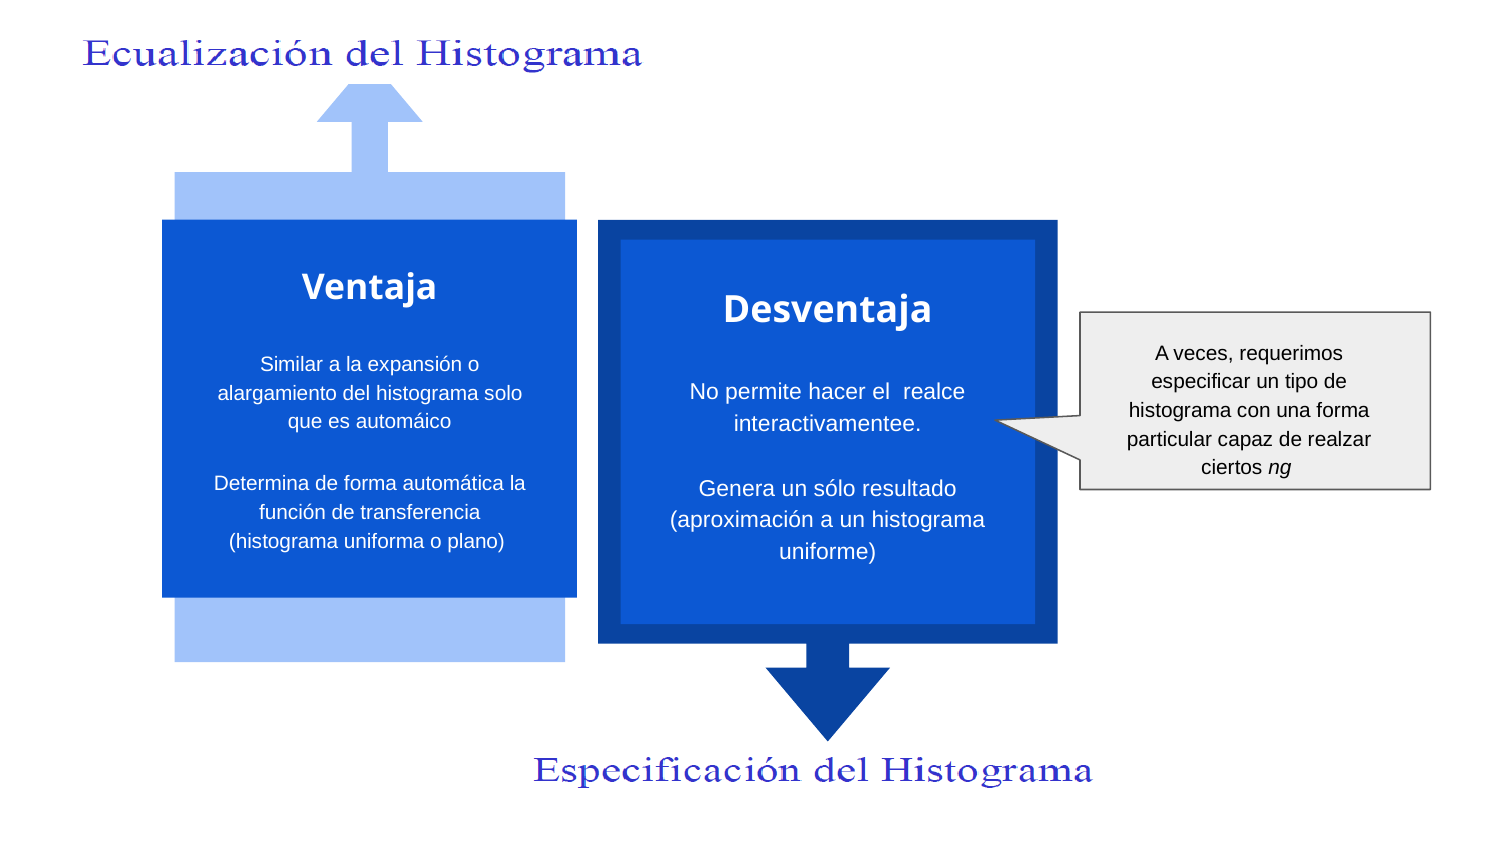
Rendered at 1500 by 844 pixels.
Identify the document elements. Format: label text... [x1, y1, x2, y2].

text_box A veces, requerimos especificar un tipo de histograma con una forma particular capaz de realzar ciertos ng [1090, 320, 1408, 433]
text_box [1063, 312, 1431, 490]
picture [78, 25, 656, 84]
picture [524, 753, 1102, 797]
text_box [597, 219, 1058, 742]
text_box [139, 103, 600, 618]
